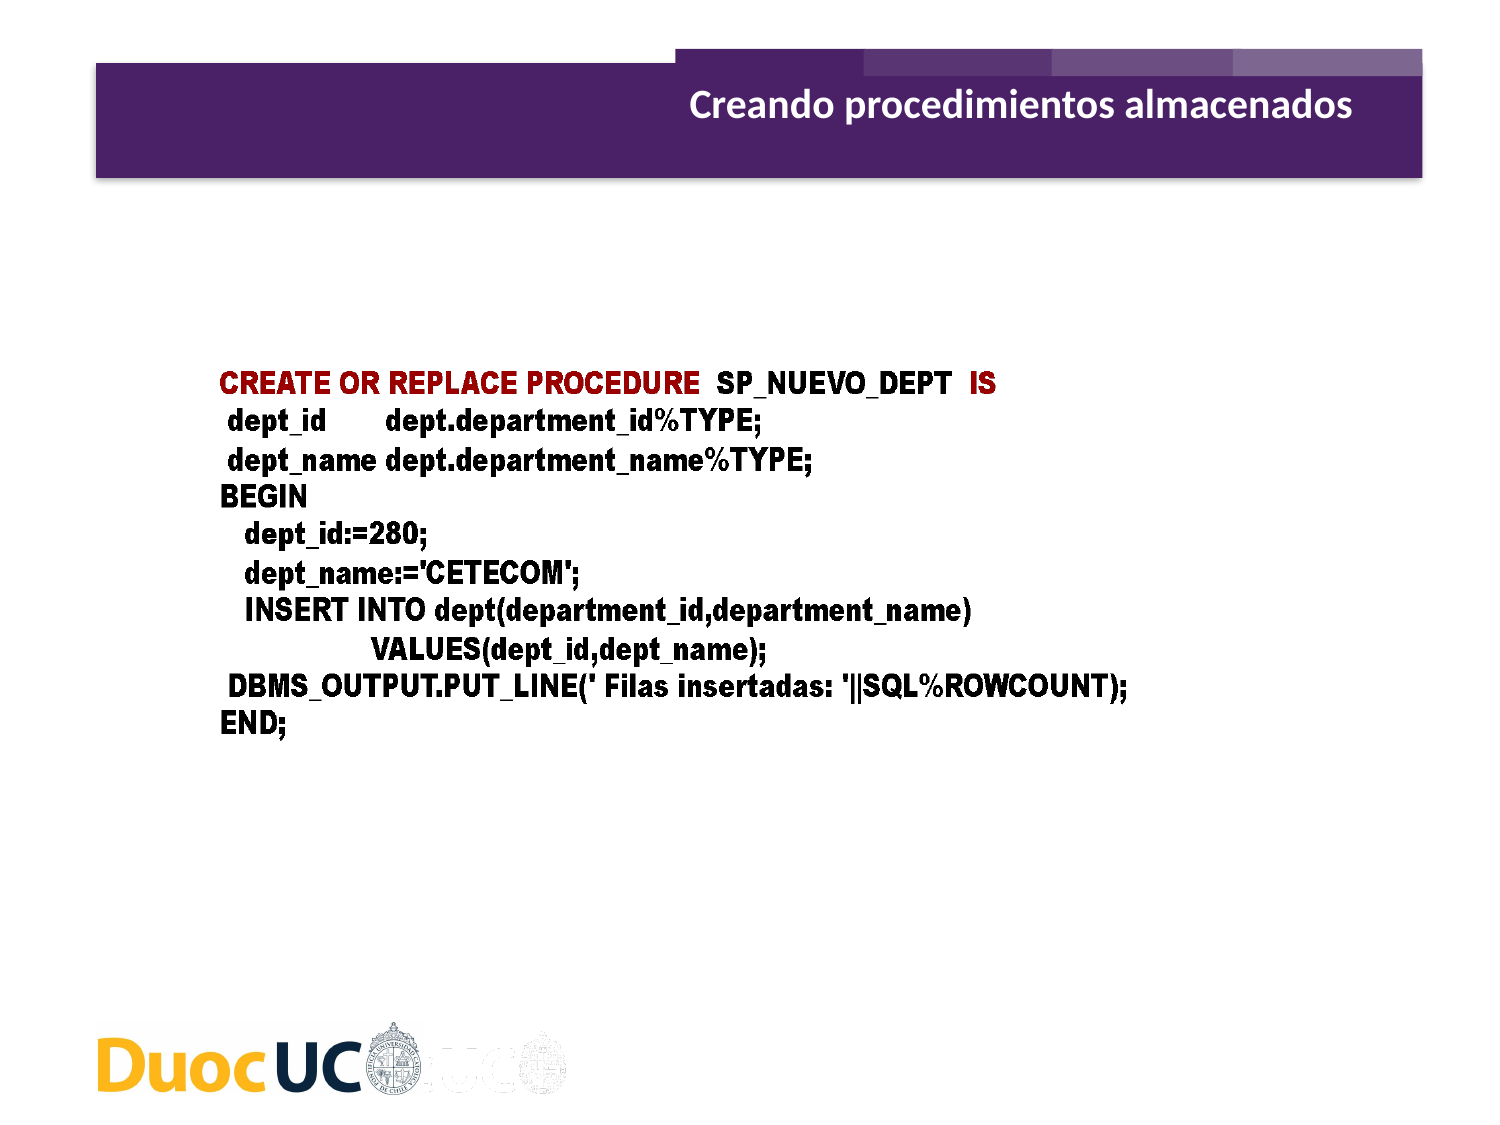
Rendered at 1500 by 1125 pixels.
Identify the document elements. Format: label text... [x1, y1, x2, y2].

picture [197, 321, 1376, 798]
text_box Creando procedimientos almacenados [614, 69, 1438, 136]
picture [96, 1021, 566, 1095]
